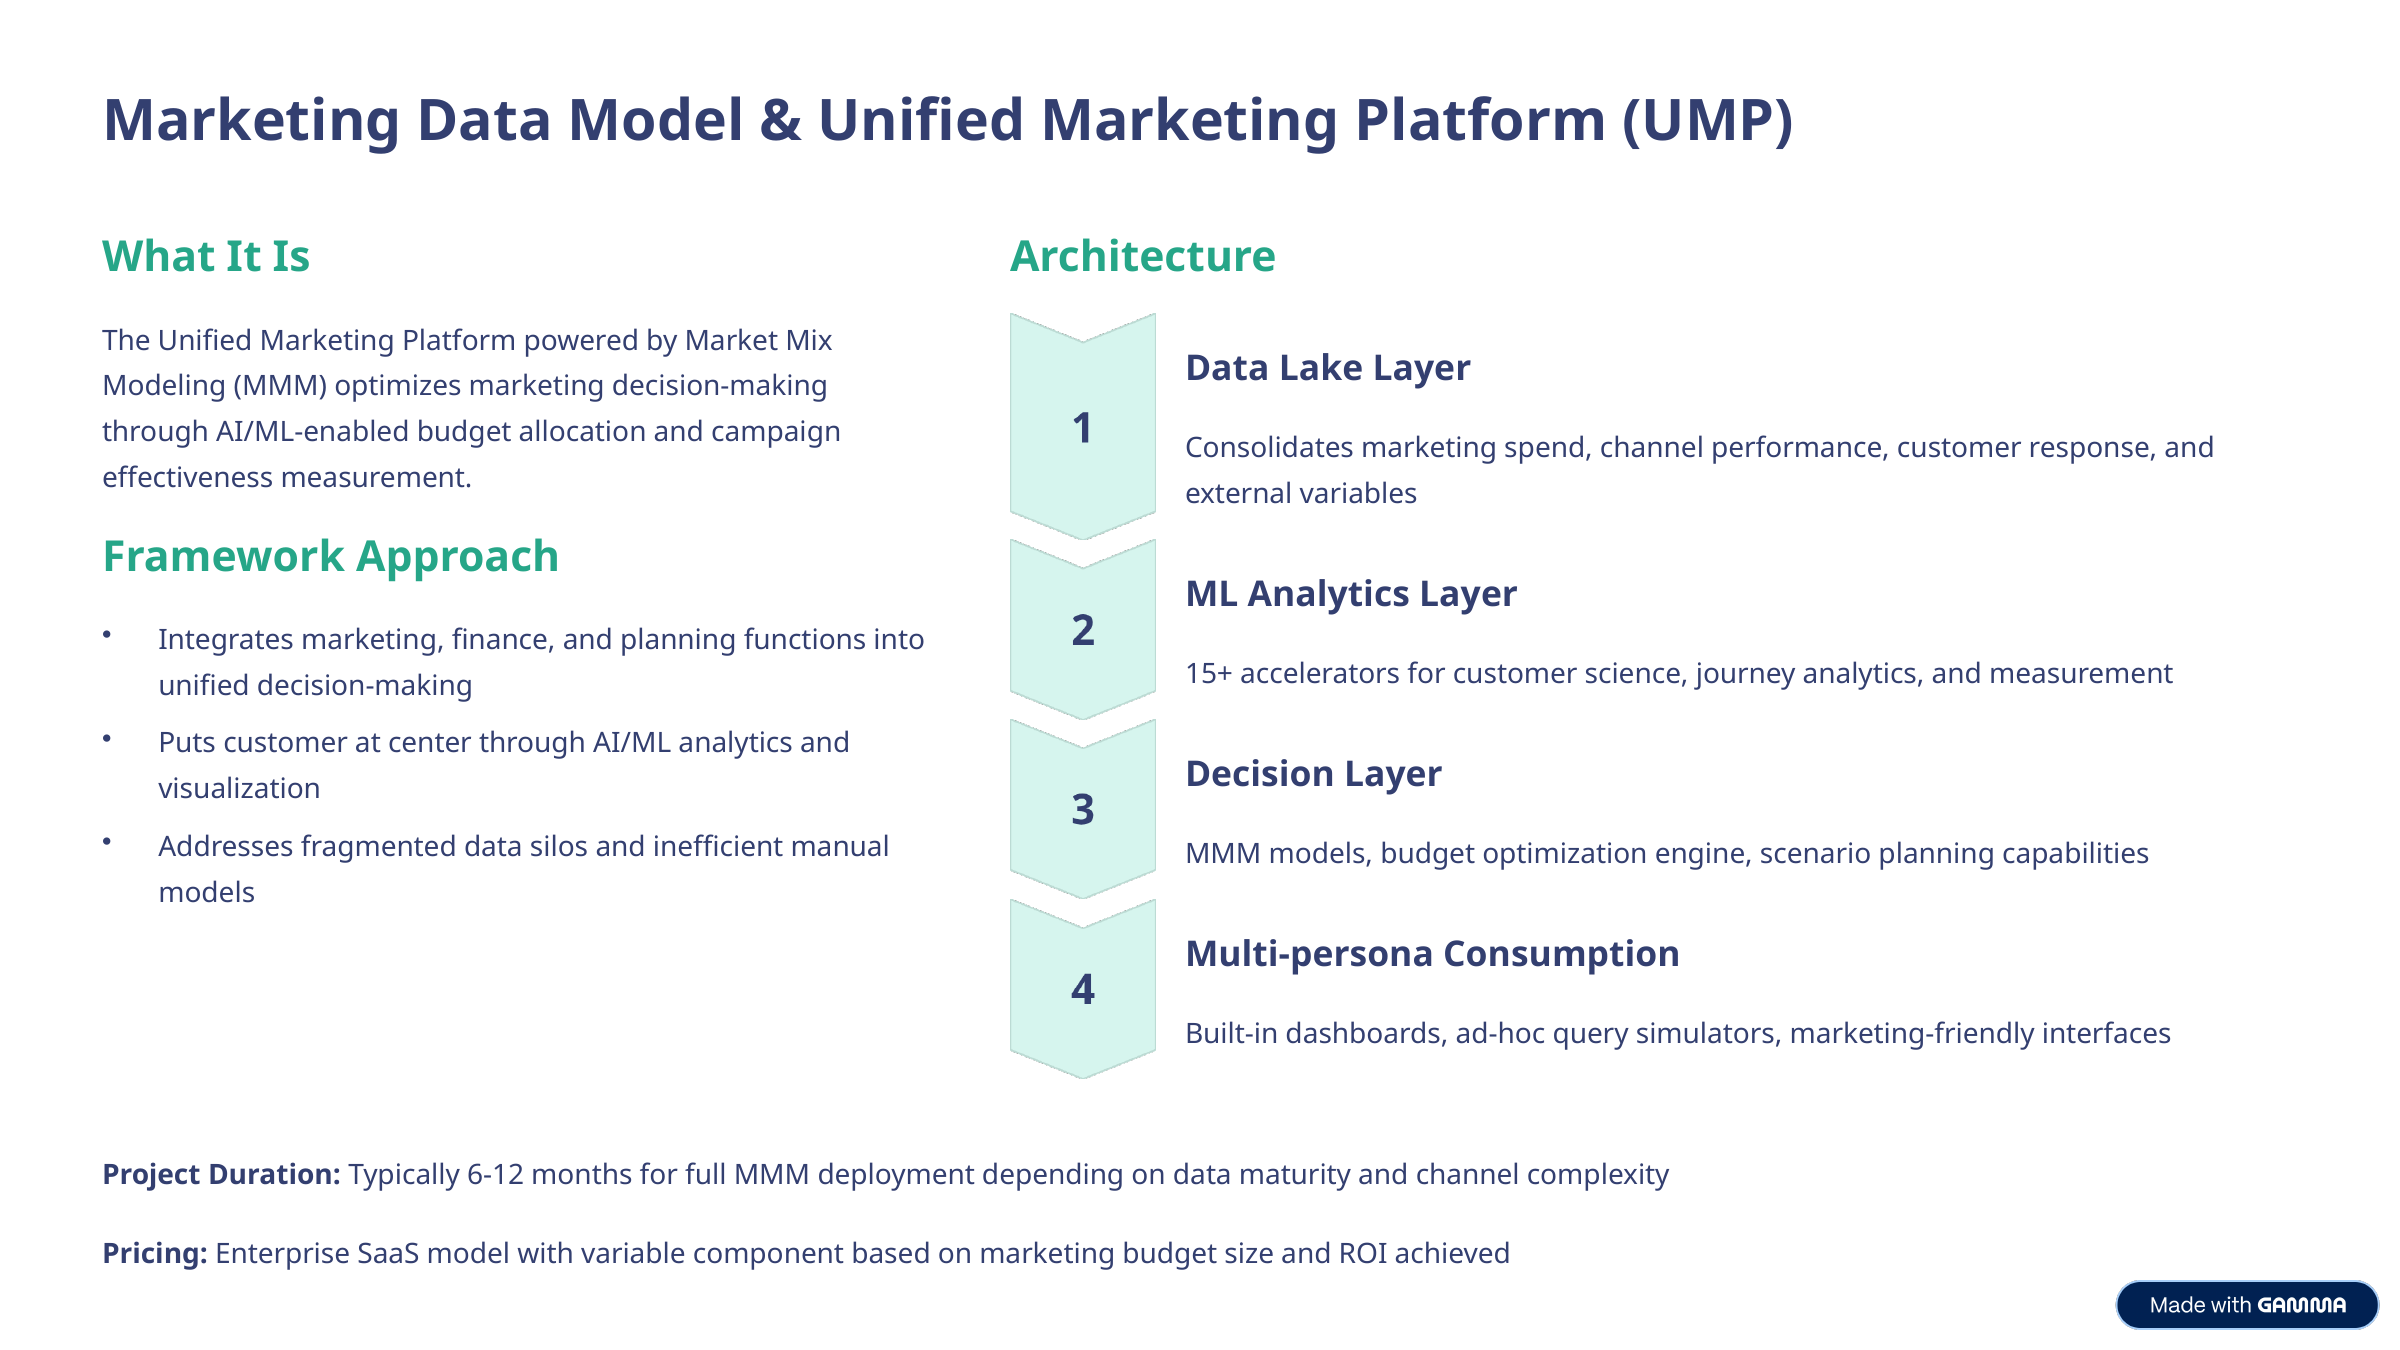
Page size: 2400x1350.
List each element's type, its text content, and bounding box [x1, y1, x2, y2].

text_box Addresses fragmented data silos and inefficient manual models [102, 816, 938, 910]
text_box MMM models, budget optimization engine, scenario planning capabilities [1185, 823, 2300, 870]
text_box Decision Layer [1185, 748, 1550, 795]
text_box The Unified Marketing Platform powered by Market Mix Modeling (MMM) optimizes marketing decision-making through AI/ML-enabled budget allocation and campaign effectiveness measurement. [102, 309, 938, 497]
text_box ML Analytics Layer [1185, 568, 1627, 615]
text_box Built-in dashboards, ad-hoc query simulators, marketing-friendly interfaces [1185, 1002, 2300, 1050]
text_box Multi-persona Consumption [1185, 928, 1829, 974]
text_box Consolidates marketing spend, channel performance, customer response, and external variables [1185, 417, 2300, 511]
text_box What It Is [102, 225, 540, 281]
text_box Puts customer at center through AI/ML analytics and visualization [102, 712, 938, 807]
text_box Integrates marketing, finance, and planning functions into unified decision-making [102, 609, 938, 703]
picture [1010, 313, 1156, 1079]
picture [2106, 1271, 2389, 1339]
text_box Data Lake Layer [1185, 342, 1560, 389]
text_box 15+ accelerators for customer science, journey analytics, and measurement [1185, 643, 2300, 691]
text_box Pricing: Enterprise SaaS model with variable component based on marketing budget size and ROI achieved [101, 1223, 2298, 1271]
text_box Marketing Data Model & Unified Marketing Platform (UMP) [101, 80, 2238, 153]
text_box Framework Approach [101, 525, 703, 581]
text_box Project Duration: Typically 6-12 months for full MMM deployment depending on data maturity and channel complexity [101, 1144, 2298, 1191]
text_box Architecture [1010, 225, 1448, 281]
